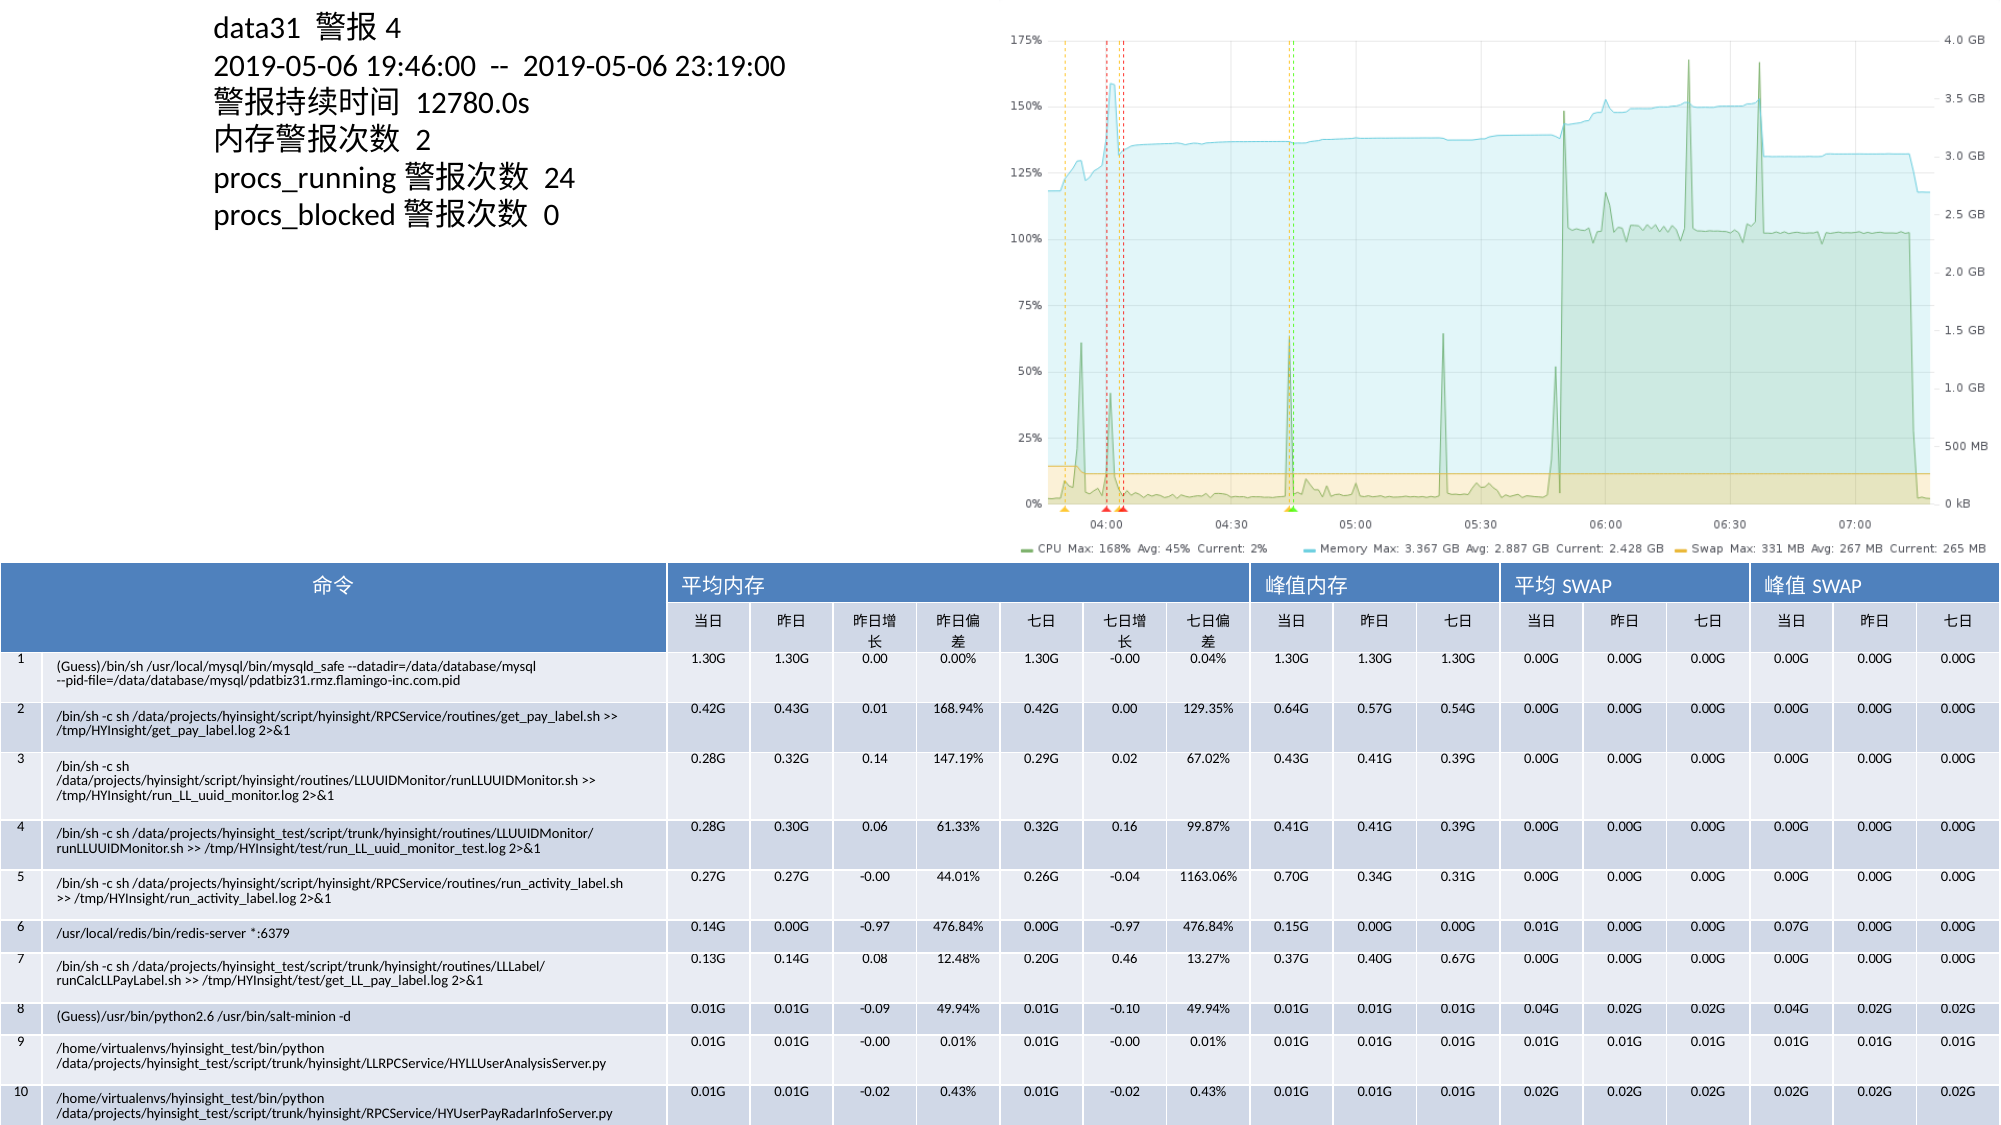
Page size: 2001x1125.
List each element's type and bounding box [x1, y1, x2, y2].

table_cell [1251, 653, 1332, 702]
table_cell [1917, 753, 1999, 819]
table_cell [1751, 1086, 1832, 1125]
table_cell [1334, 1036, 1416, 1084]
table_cell [1584, 1086, 1666, 1125]
table_cell [1751, 1036, 1832, 1084]
table_cell [834, 653, 916, 702]
table_cell [1251, 1086, 1332, 1125]
table_cell [834, 753, 916, 819]
table_cell [834, 1036, 916, 1084]
table_cell [1001, 1004, 1082, 1034]
table_cell [1834, 1086, 1916, 1125]
table_cell [1584, 653, 1666, 702]
table_cell [751, 821, 832, 869]
table_cell [1667, 821, 1749, 869]
table_cell [751, 921, 832, 952]
table_cell [668, 603, 749, 652]
table_cell [1417, 954, 1499, 1002]
table_cell [1917, 871, 1999, 919]
table_cell [834, 1004, 916, 1034]
table_cell [1834, 821, 1916, 869]
table_cell [834, 871, 916, 919]
table_cell [1917, 653, 1999, 702]
table_cell [1917, 703, 1999, 752]
table_cell [1751, 1004, 1832, 1034]
table_cell [1251, 753, 1332, 819]
table_cell [751, 954, 832, 1002]
table_cell [1251, 871, 1332, 919]
table_cell [668, 954, 749, 1002]
table_cell [1334, 1004, 1416, 1034]
table_cell [1084, 871, 1166, 919]
table_cell [1751, 703, 1832, 752]
table_cell [1584, 821, 1666, 869]
table_cell [1084, 753, 1166, 819]
table_cell [1001, 653, 1082, 702]
table_cell [917, 603, 999, 652]
table_cell [668, 703, 749, 752]
table_cell [1001, 703, 1082, 752]
table_cell [917, 954, 999, 1002]
table_cell [1501, 603, 1582, 652]
table_cell [43, 1086, 666, 1125]
table_cell [834, 821, 916, 869]
table_cell [1, 1004, 41, 1034]
table_cell [43, 921, 666, 952]
table_cell [834, 954, 916, 1002]
table_cell [1667, 921, 1749, 952]
table_cell [668, 753, 749, 819]
table_cell [1251, 821, 1332, 869]
table_cell [1251, 954, 1332, 1002]
table_cell [1417, 921, 1499, 952]
table_cell [1417, 1086, 1499, 1125]
table_cell [1917, 954, 1999, 1002]
table_cell [43, 821, 666, 869]
table_cell [43, 703, 666, 752]
table_cell [1501, 653, 1582, 702]
table_cell [1417, 1004, 1499, 1034]
table_cell [1, 954, 41, 1002]
table_header [1, 563, 666, 652]
table_cell [43, 1004, 666, 1034]
table_cell [1667, 1086, 1749, 1125]
table_cell [1834, 954, 1916, 1002]
table_cell [1167, 1004, 1249, 1034]
table_cell [1334, 603, 1416, 652]
table_cell [1001, 1036, 1082, 1084]
table_cell [1667, 603, 1749, 652]
table_cell [1501, 703, 1582, 752]
table_cell [1084, 603, 1166, 652]
table_cell [917, 921, 999, 952]
table_cell [1667, 1004, 1749, 1034]
table_cell [43, 871, 666, 919]
table_cell [1667, 1036, 1749, 1084]
table_cell [1834, 653, 1916, 702]
table_cell [1667, 954, 1749, 1002]
table_cell [1167, 653, 1249, 702]
table_cell [1334, 753, 1416, 819]
table_cell [1084, 703, 1166, 752]
table_cell [1584, 1036, 1666, 1084]
table_cell [1, 871, 41, 919]
table_cell [1584, 954, 1666, 1002]
table_cell [1251, 1036, 1332, 1084]
table_cell [1751, 753, 1832, 819]
table_cell [1417, 1036, 1499, 1084]
table_cell [1501, 1086, 1582, 1125]
table_cell [917, 871, 999, 919]
table_cell [1417, 821, 1499, 869]
table_cell [917, 1036, 999, 1084]
table_cell [751, 1004, 832, 1034]
table_cell [1751, 871, 1832, 919]
table_cell [1584, 603, 1666, 652]
table_cell [668, 821, 749, 869]
table_cell [751, 753, 832, 819]
table_header [1501, 563, 1749, 602]
table_cell [668, 653, 749, 702]
table_cell [43, 954, 666, 1002]
table_cell [1084, 921, 1166, 952]
table_cell [751, 1086, 832, 1125]
table_cell [1751, 821, 1832, 869]
table_cell [1167, 753, 1249, 819]
table_cell [1001, 1086, 1082, 1125]
table_cell [751, 703, 832, 752]
table_cell [668, 1036, 749, 1084]
table_cell [1084, 1004, 1166, 1034]
table_cell [1584, 703, 1666, 752]
table_cell [834, 921, 916, 952]
table_cell [1001, 821, 1082, 869]
table_cell [1167, 871, 1249, 919]
table_cell [1167, 703, 1249, 752]
table_cell [668, 871, 749, 919]
table_cell [1584, 753, 1666, 819]
table_cell [1001, 954, 1082, 1002]
table_cell [1417, 603, 1499, 652]
table_cell [917, 703, 999, 752]
table_cell [1751, 603, 1832, 652]
table_cell [834, 603, 916, 652]
table_cell [1167, 1086, 1249, 1125]
table_cell [1251, 703, 1332, 752]
table_cell [1751, 653, 1832, 702]
table_cell [1501, 921, 1582, 952]
table_cell [1334, 653, 1416, 702]
table_cell [917, 653, 999, 702]
table_cell [1501, 821, 1582, 869]
table_cell [43, 753, 666, 819]
table_cell [1917, 1036, 1999, 1084]
table_cell [917, 821, 999, 869]
table_cell [1834, 1036, 1916, 1084]
table_cell [43, 1036, 666, 1084]
table_cell [1917, 821, 1999, 869]
table_cell [1, 653, 41, 702]
table_cell [917, 1004, 999, 1034]
table_cell [1084, 1036, 1166, 1084]
table_cell [1501, 753, 1582, 819]
table_cell [1501, 1004, 1582, 1034]
table_cell [1334, 703, 1416, 752]
table_cell [1501, 871, 1582, 919]
table_cell [1, 1036, 41, 1084]
table_cell [751, 871, 832, 919]
text_box [198, 0, 802, 277]
table_cell [1584, 871, 1666, 919]
table_cell [1917, 1004, 1999, 1034]
table_cell [1, 921, 41, 952]
table_cell [1667, 871, 1749, 919]
table_cell [1334, 821, 1416, 869]
table_cell [1167, 603, 1249, 652]
table_cell [1, 703, 41, 752]
table_cell [1, 753, 41, 819]
table_cell [1001, 753, 1082, 819]
table_cell [1751, 921, 1832, 952]
table_cell [1667, 653, 1749, 702]
table_cell [1834, 1004, 1916, 1034]
table_cell [1167, 821, 1249, 869]
table_cell [1334, 921, 1416, 952]
table_cell [1167, 954, 1249, 1002]
table_cell [1917, 1086, 1999, 1125]
table_cell [1, 1086, 41, 1125]
table_cell [1917, 921, 1999, 952]
table_cell [1001, 871, 1082, 919]
table_cell [1251, 921, 1332, 952]
table_cell [1834, 703, 1916, 752]
table_cell [1417, 653, 1499, 702]
table_cell [668, 921, 749, 952]
table_cell [1334, 1086, 1416, 1125]
table_cell [1084, 954, 1166, 1002]
table_cell [1417, 753, 1499, 819]
table_header [1251, 563, 1499, 602]
table_cell [1334, 871, 1416, 919]
table_cell [1751, 954, 1832, 1002]
table_cell [1834, 871, 1916, 919]
table_cell [1167, 921, 1249, 952]
table_cell [1001, 921, 1082, 952]
table_cell [1667, 753, 1749, 819]
table_cell [1501, 1036, 1582, 1084]
table_cell [1584, 1004, 1666, 1034]
table_cell [1, 821, 41, 869]
table_cell [1334, 954, 1416, 1002]
table_cell [751, 603, 832, 652]
table_cell [1667, 703, 1749, 752]
table_cell [834, 1086, 916, 1125]
table_header [1751, 563, 1999, 602]
table_cell [1251, 1004, 1332, 1034]
table_cell [1001, 603, 1082, 652]
table_cell [43, 653, 666, 702]
table_cell [1084, 821, 1166, 869]
table_cell [1834, 603, 1916, 652]
table_cell [834, 703, 916, 752]
table_header [668, 563, 1249, 602]
table_cell [1084, 1086, 1166, 1125]
table_cell [1417, 703, 1499, 752]
table_cell [1251, 603, 1332, 652]
table_cell [751, 653, 832, 702]
table_cell [751, 1036, 832, 1084]
table_cell [668, 1004, 749, 1034]
table_cell [1084, 653, 1166, 702]
table_cell [1501, 954, 1582, 1002]
table_cell [1584, 921, 1666, 952]
table_cell [917, 753, 999, 819]
table_cell [1834, 753, 1916, 819]
table_cell [1834, 921, 1916, 952]
table_cell [668, 1086, 749, 1125]
table_cell [917, 1086, 999, 1125]
table_cell [1167, 1036, 1249, 1084]
table_cell [1917, 603, 1999, 652]
picture [999, 0, 2000, 563]
table_cell [1417, 871, 1499, 919]
